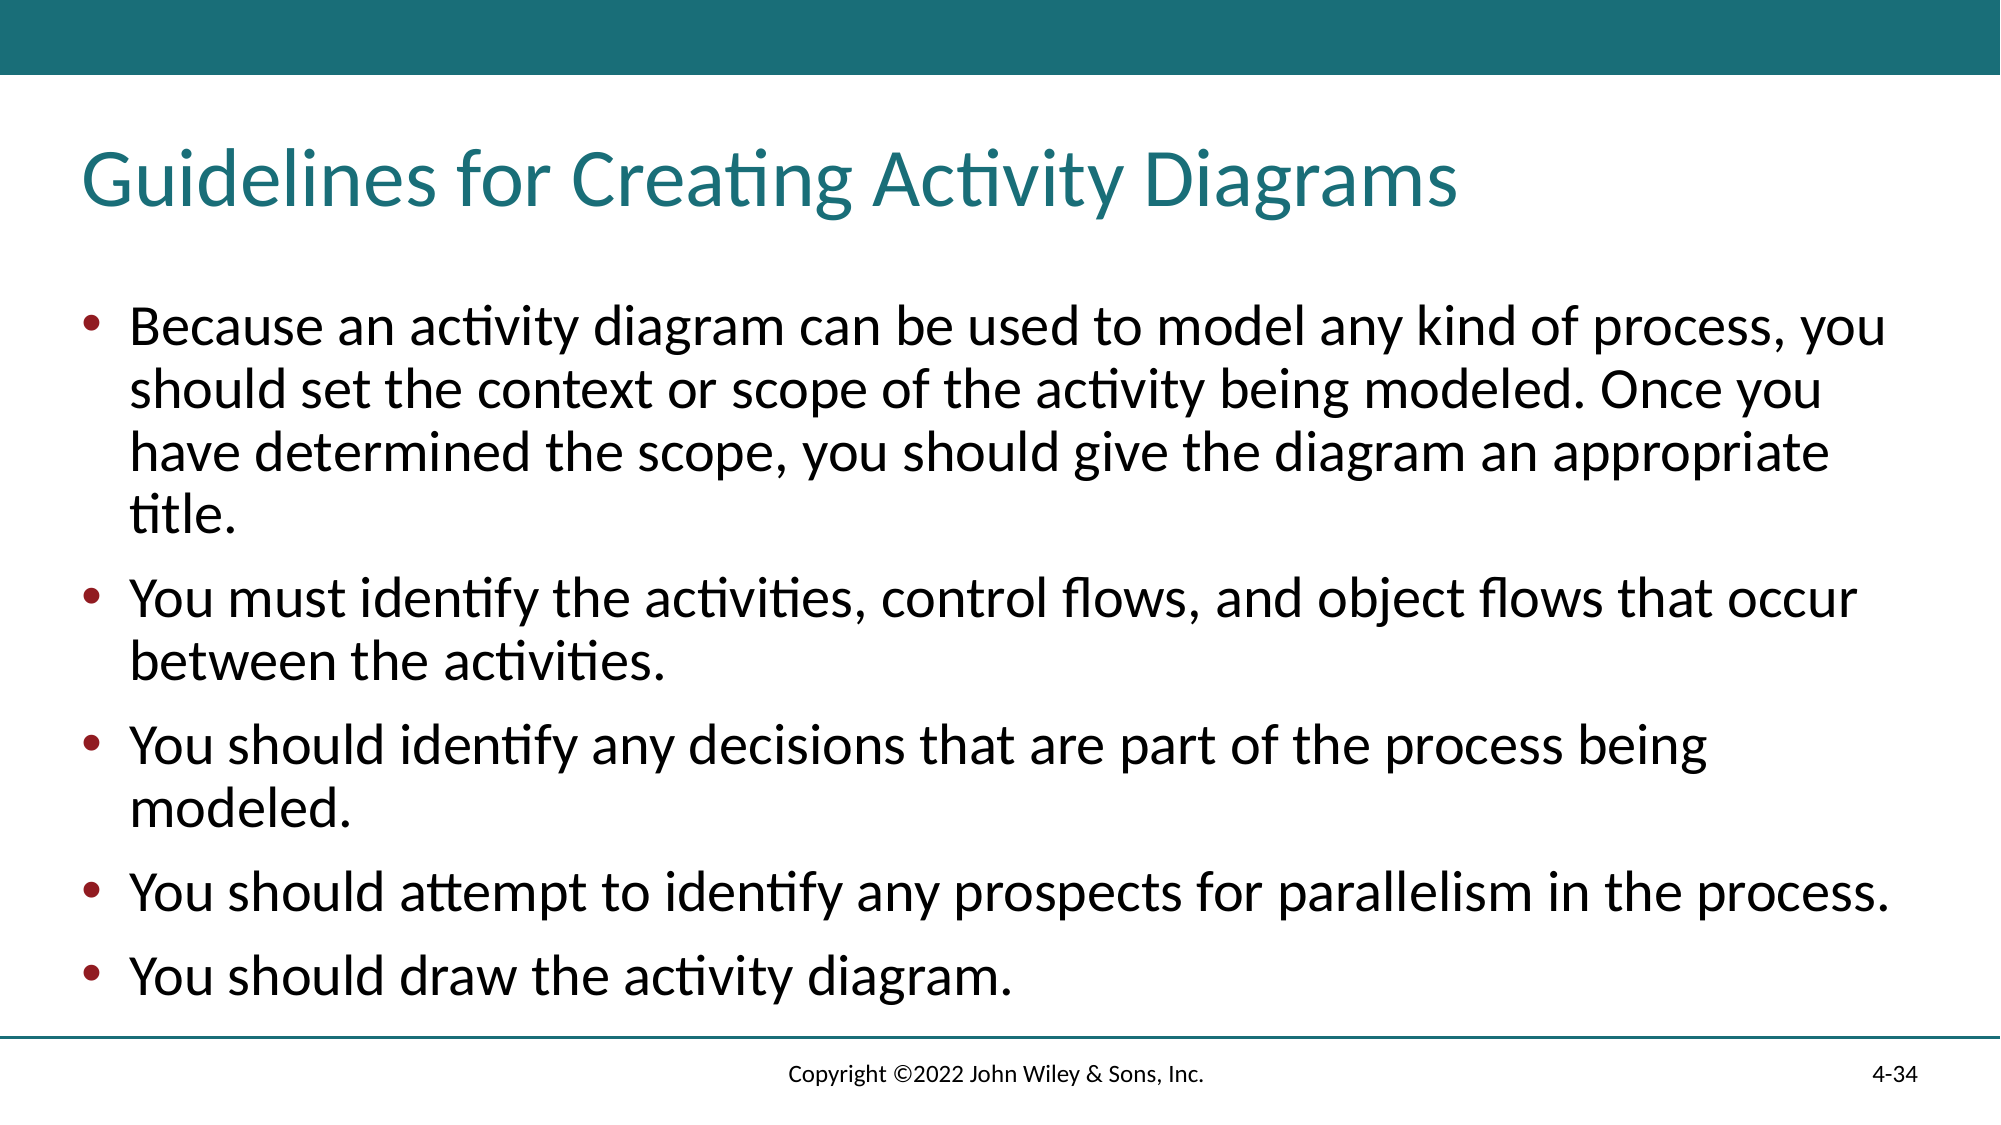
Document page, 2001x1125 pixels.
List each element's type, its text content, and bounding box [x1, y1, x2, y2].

list Because an activity diagram can be used to model any kind of process, you should set the context or scope of the activity being modeled. Once you have determined the scope, you should give the diagram an appropriate title. You must identify the activities, control flows, and object flows that occur between the activities. You should identify any decisions that are part of the process being modeled. You should attempt to identify any prospects for parallelism in the process. You should draw the activity diagram. [66, 287, 1934, 1025]
title Guidelines for Creating Activity Diagrams [66, 127, 1934, 287]
footer Copyright ©2022 John Wiley & Sons, Inc. [662, 1042, 1338, 1103]
slide_number 4-34 [1412, 1042, 1934, 1103]
